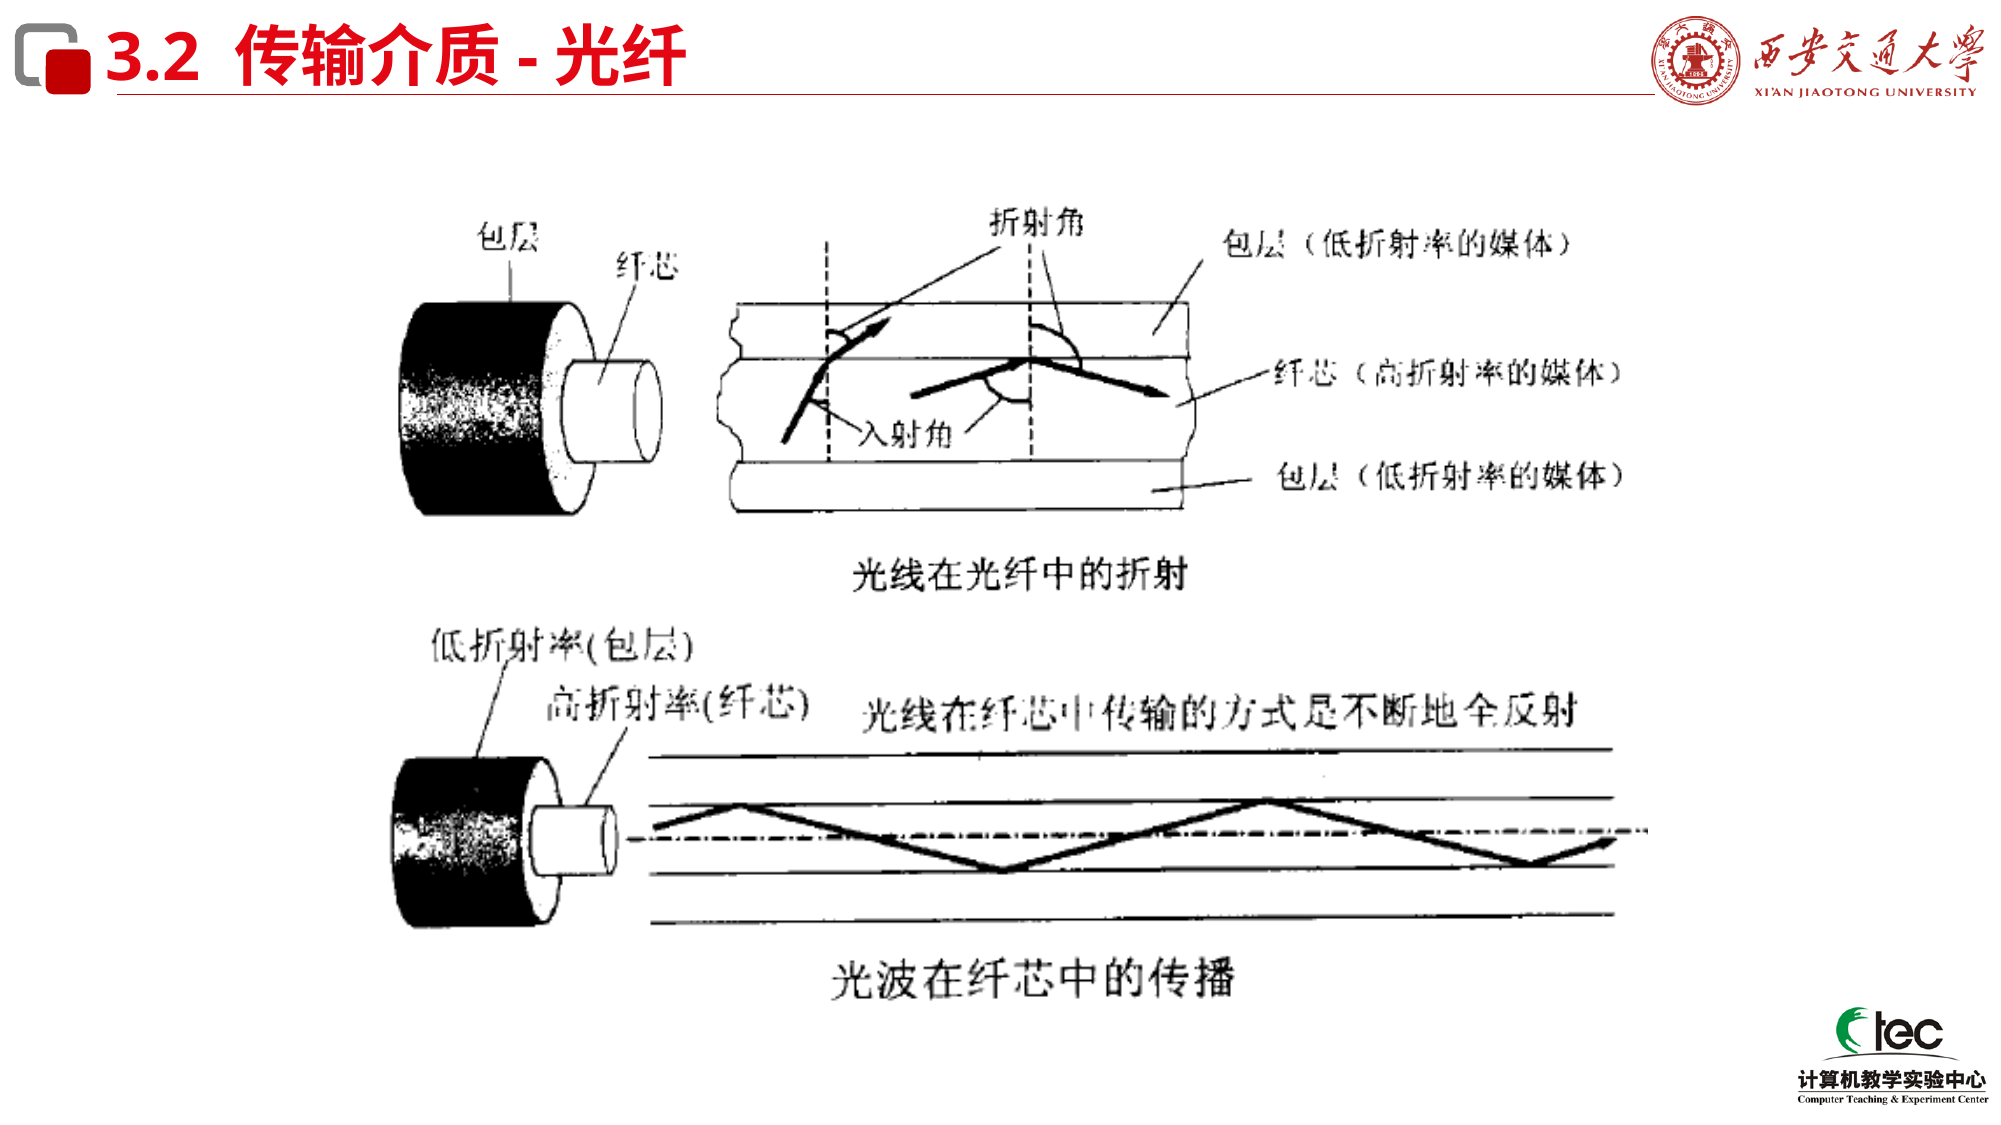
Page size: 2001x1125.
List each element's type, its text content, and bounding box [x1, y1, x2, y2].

text_box 3.2 传输介质-光纤 [90, 6, 703, 102]
picture [382, 196, 1655, 601]
picture [1647, 12, 1995, 109]
picture [378, 614, 1649, 1020]
picture [1788, 993, 2000, 1125]
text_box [19, 27, 91, 95]
